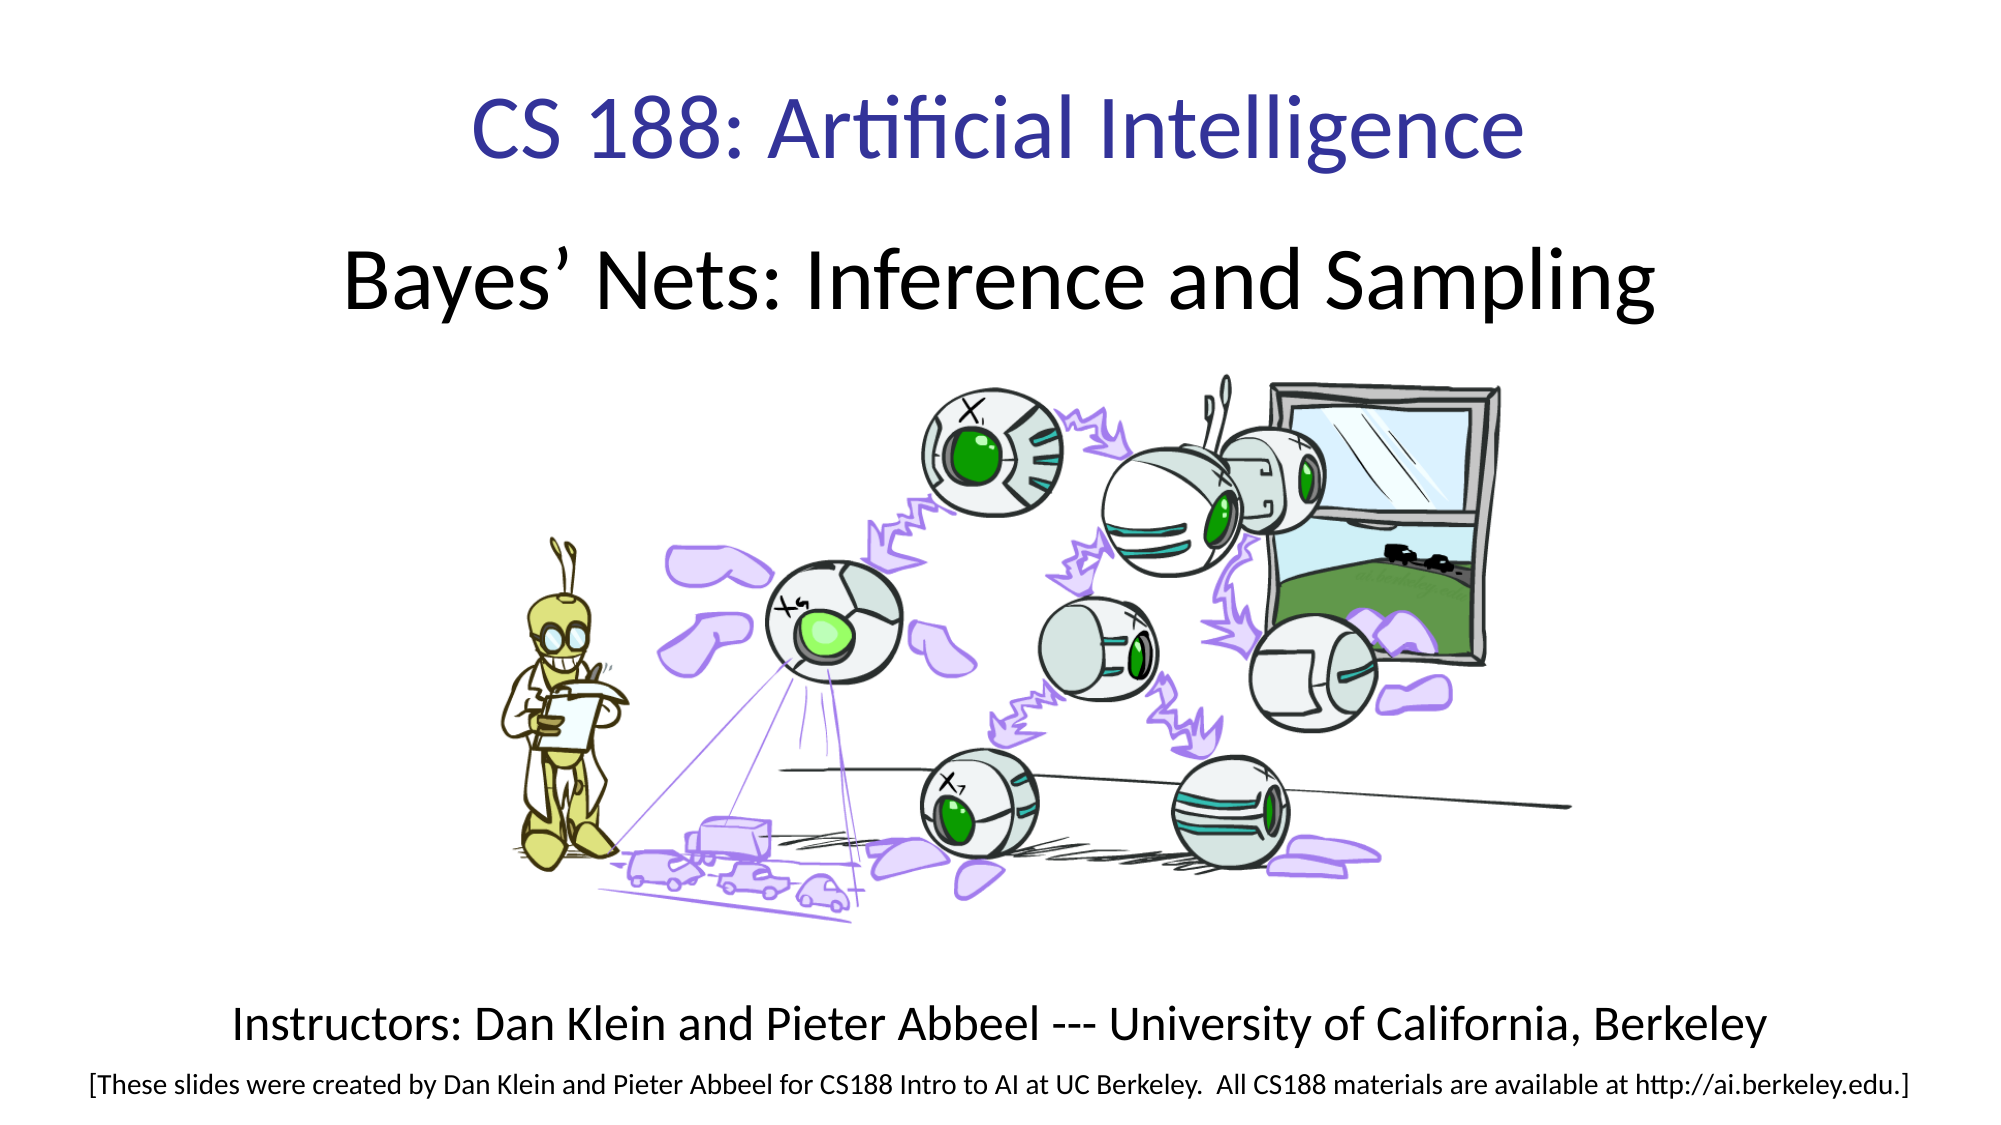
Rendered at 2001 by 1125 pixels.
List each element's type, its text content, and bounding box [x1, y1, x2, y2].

title CS 188: Artificial Intelligence [0, 45, 2000, 212]
picture [449, 349, 1580, 929]
text_box Instructors: Dan Klein and Pieter Abbeel --- University of California, Berkeley [These slides were created by Dan Klein and Pieter Abbeel for CS188 Intro to AI at UC Berkeley. All CS188 materials are available at http://ai.berkeley.edu.] [0, 984, 2000, 1106]
subtitle Bayes’ Nets: Inference and Sampling [0, 212, 2000, 463]
